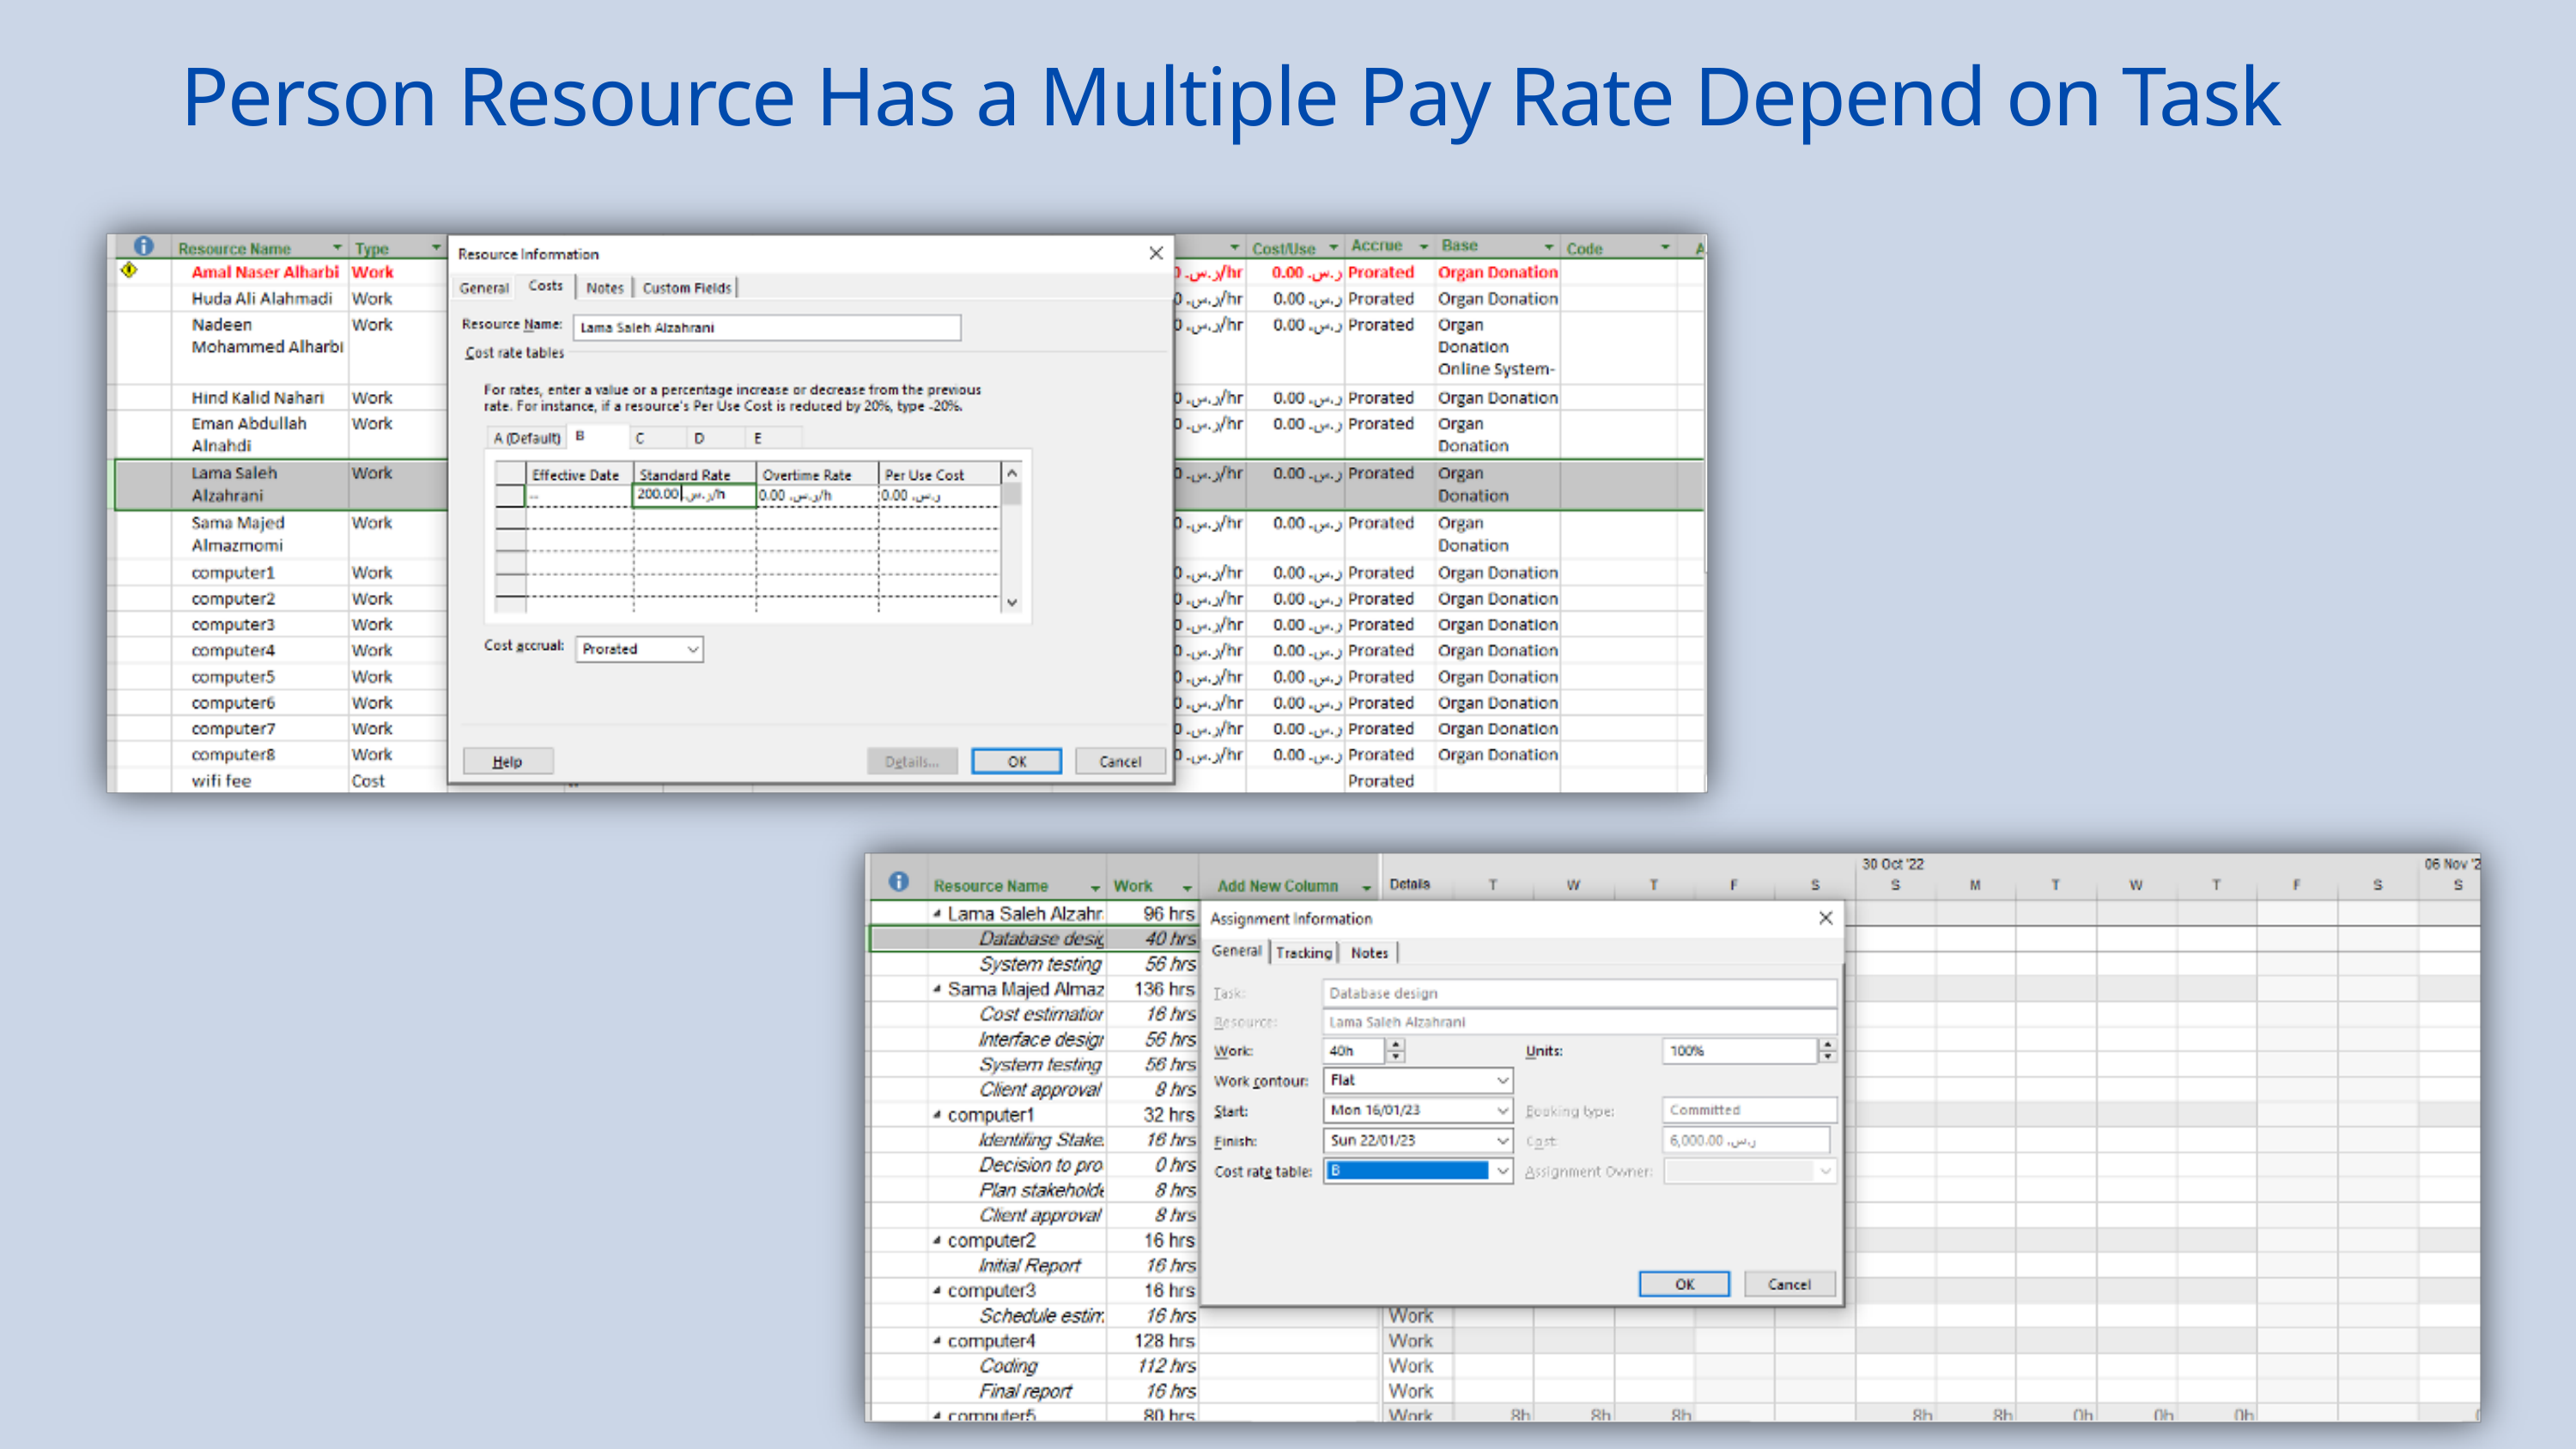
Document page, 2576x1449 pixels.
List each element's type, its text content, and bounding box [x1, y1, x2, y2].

text_box Person Resource Has a Multiple Pay Rate Depend on Task [52, 58, 2432, 142]
picture [52, 179, 2539, 1449]
